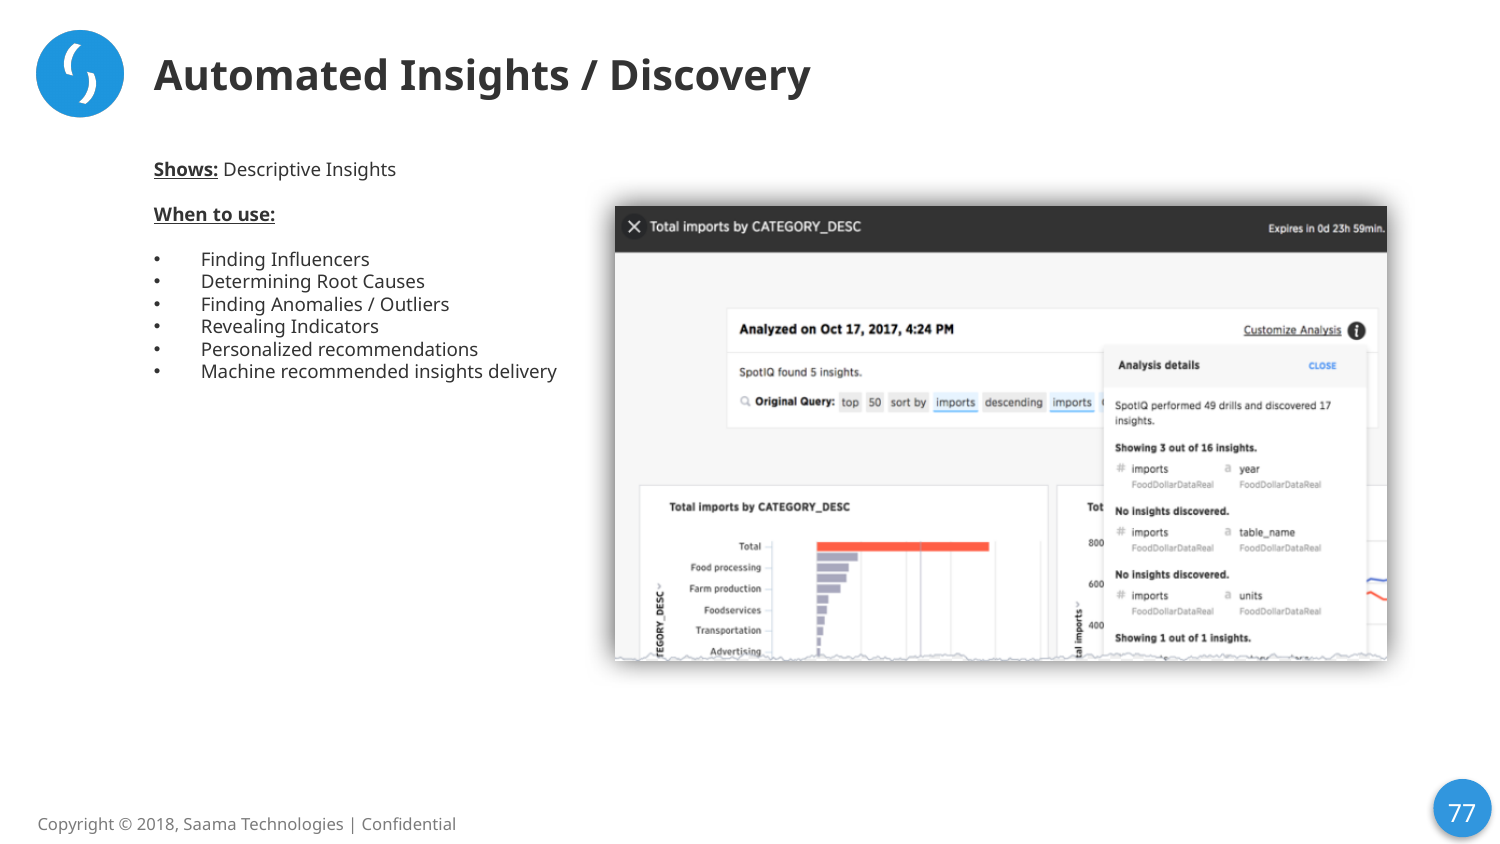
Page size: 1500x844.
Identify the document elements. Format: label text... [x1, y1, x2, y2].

title Automated Insights / Discovery [138, 20, 1425, 128]
list Shows: Descriptive Insights When to use: Finding Influencers Determining Root Causes Finding Anomalies / Outliers Revealing Indicators Personalized recommendations Machine recommended insights delivery [138, 149, 762, 553]
picture [614, 206, 1388, 661]
picture [34, 29, 125, 119]
